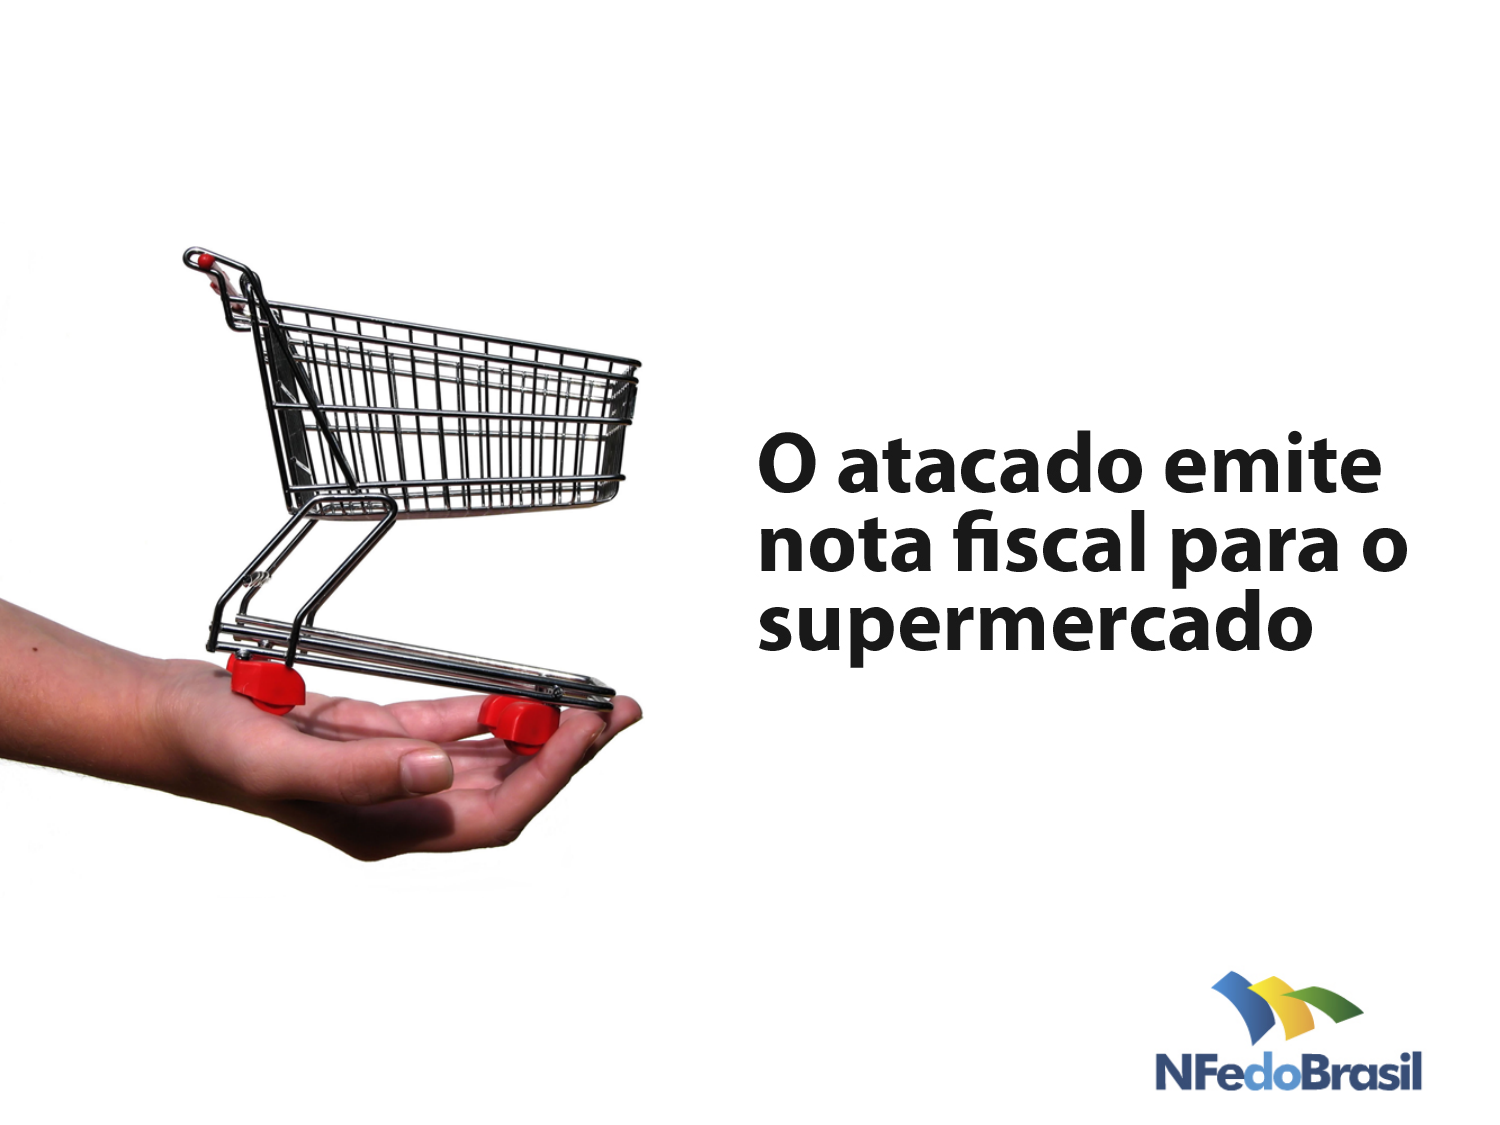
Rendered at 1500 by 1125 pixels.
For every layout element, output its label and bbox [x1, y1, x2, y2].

picture [749, 421, 1426, 675]
picture [1136, 949, 1442, 1103]
picture [0, 222, 692, 898]
